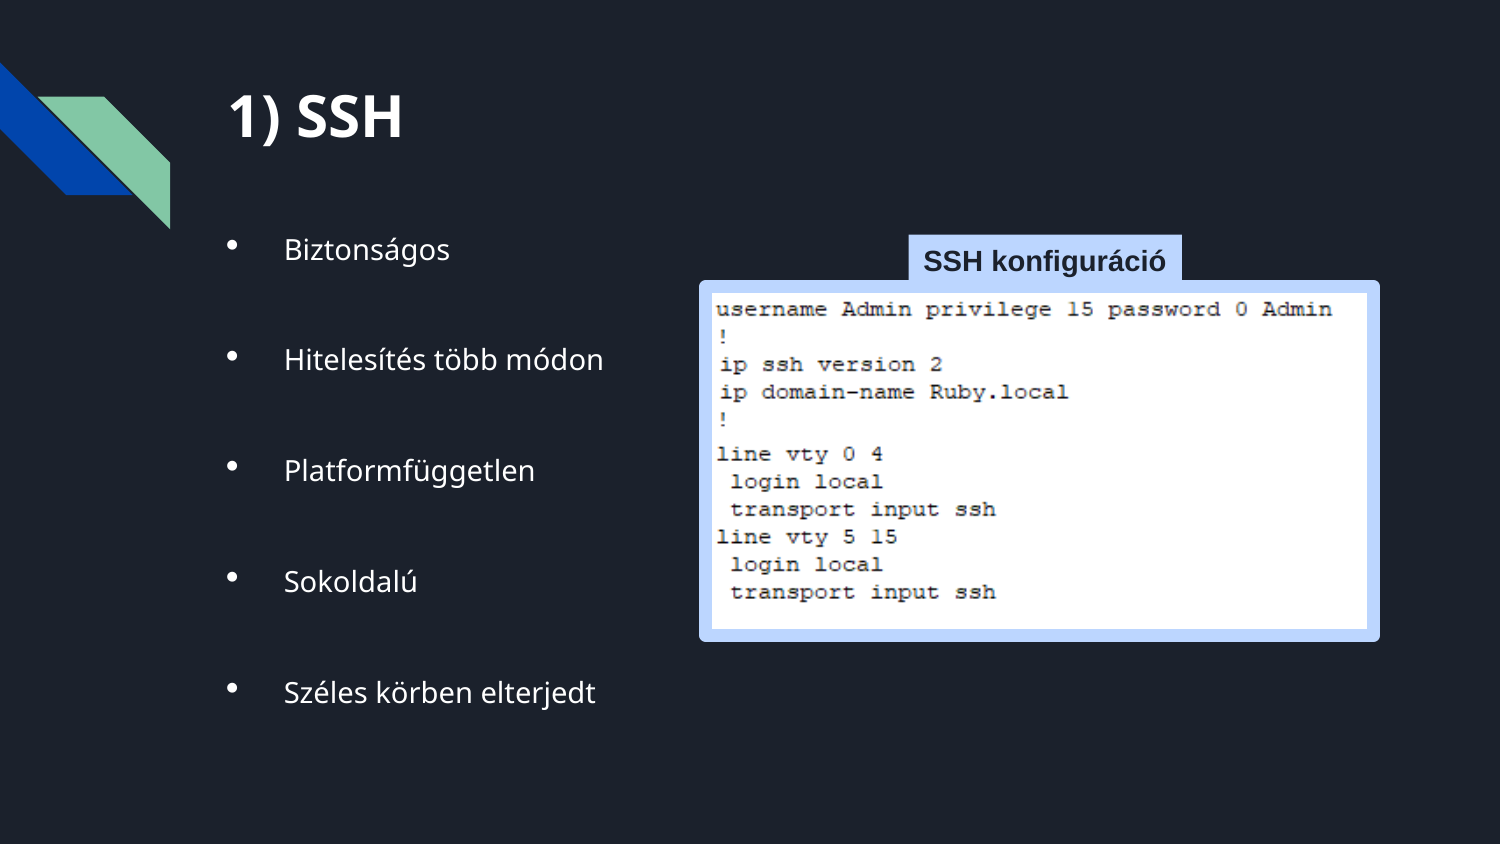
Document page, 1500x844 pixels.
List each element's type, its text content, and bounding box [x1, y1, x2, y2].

picture [711, 292, 1368, 630]
title 1) SSH [212, 64, 1368, 215]
text_box SSH konfiguráció [908, 234, 1182, 285]
text_box Biztonságos Hitelesítés több módon Platformfüggetlen Sokoldalú Széles körben elterjedt [212, 205, 963, 717]
